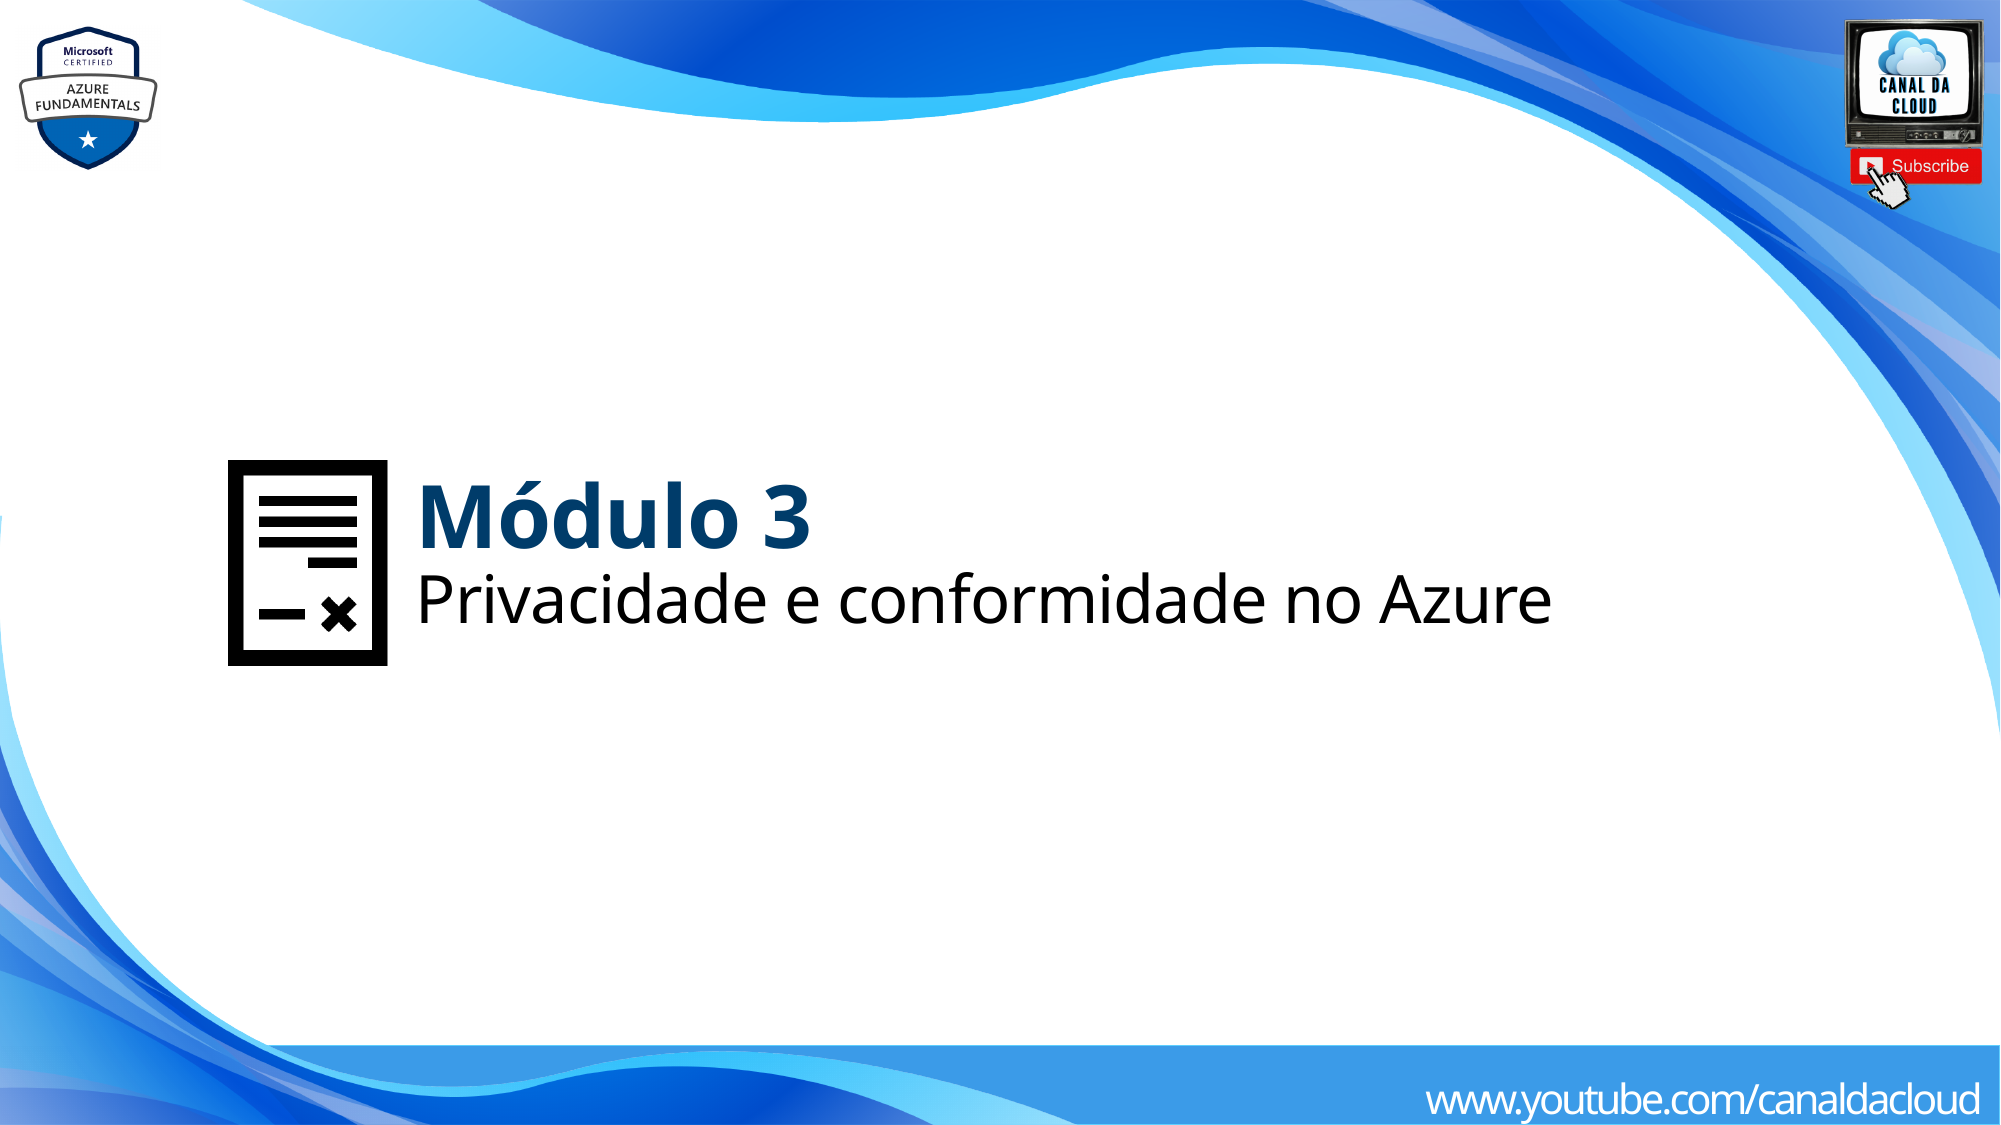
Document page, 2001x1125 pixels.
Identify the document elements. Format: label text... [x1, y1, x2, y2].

picture [15, 25, 161, 171]
text_box www.youtube.com/canaldacloud [1596, 1056, 1983, 1124]
picture [0, 0, 2001, 1125]
text_box [1596, 1045, 2000, 1125]
